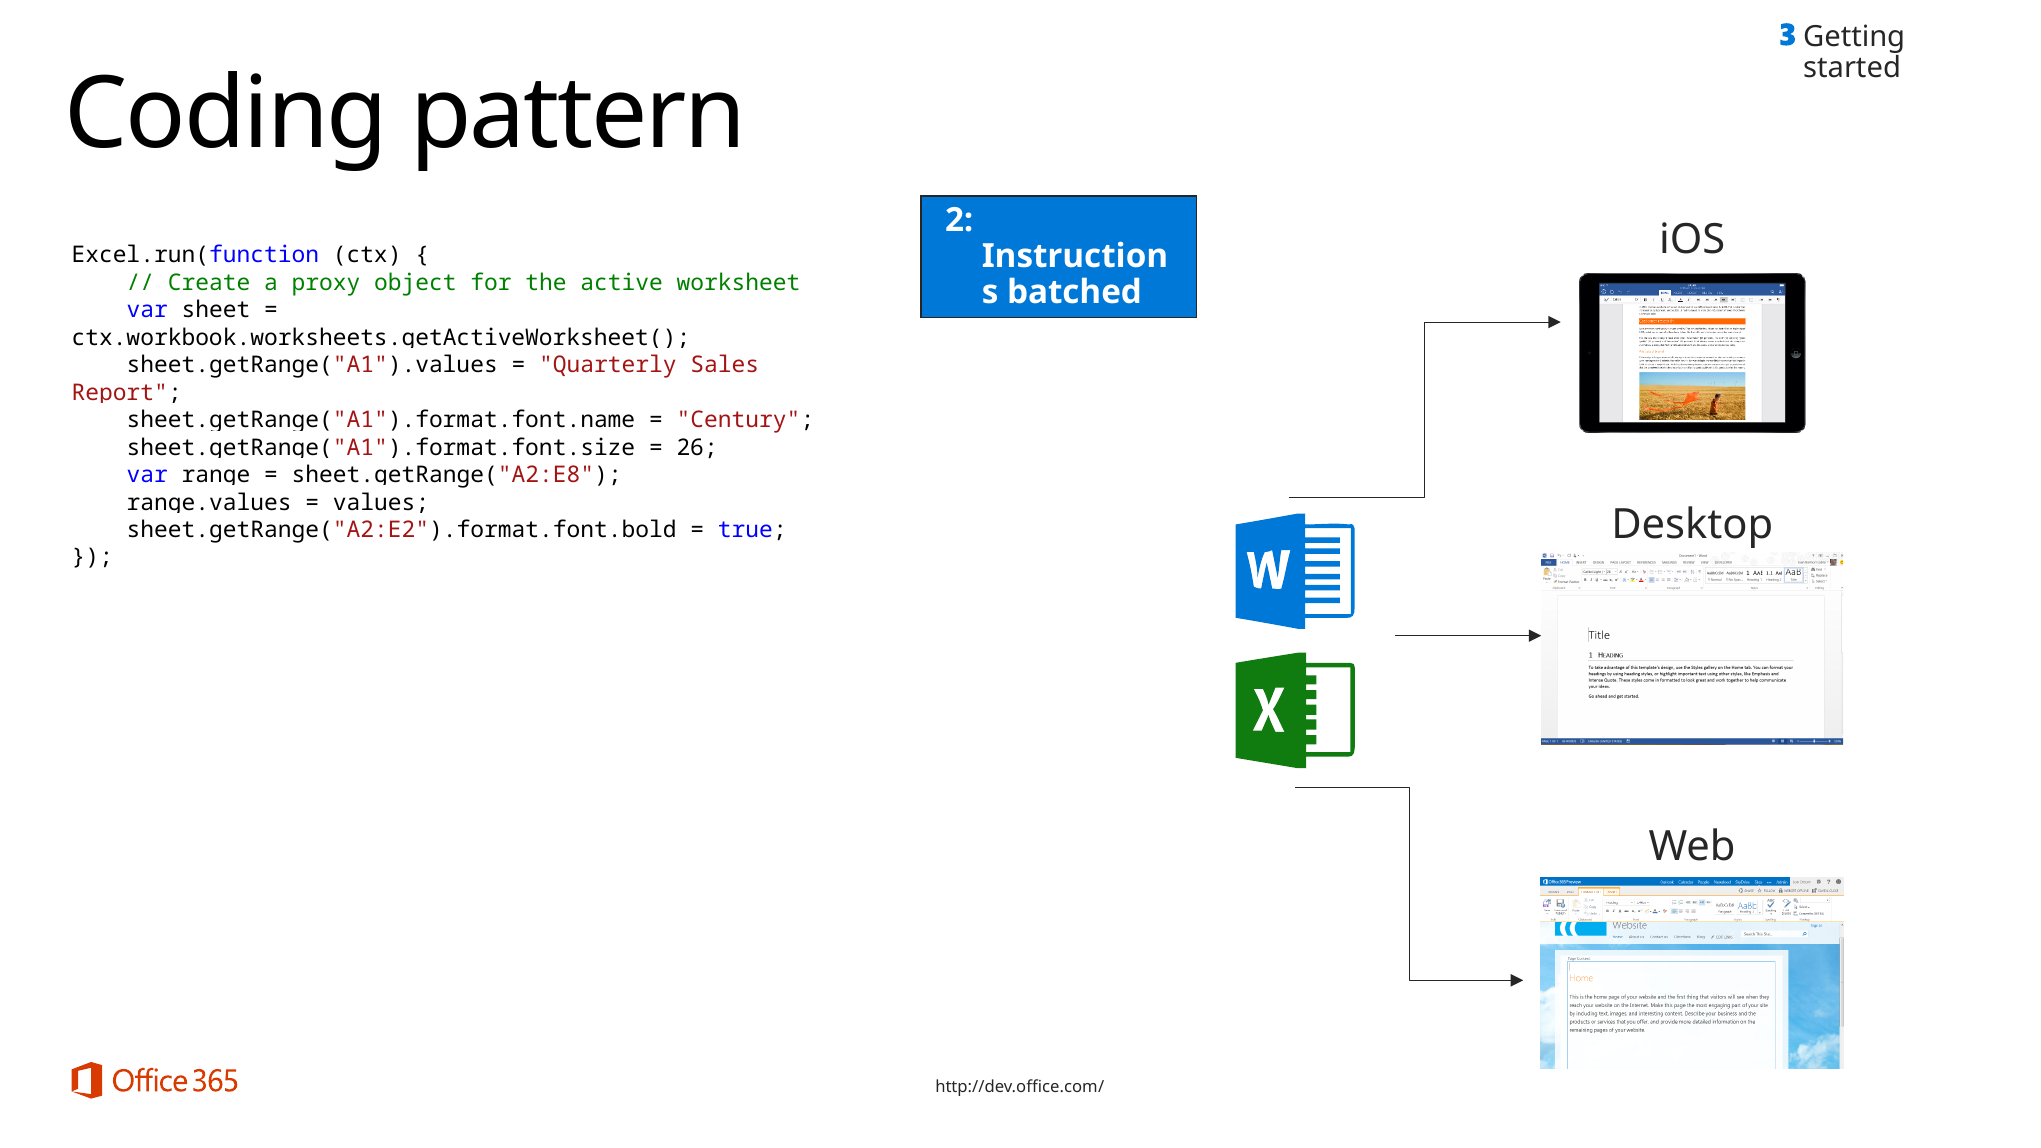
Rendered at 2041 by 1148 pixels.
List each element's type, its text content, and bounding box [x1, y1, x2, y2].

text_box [1235, 204, 1844, 1069]
text_box Excel.run(function (ctx) { // Create a proxy object for the active worksheet var sheet = ctx.workbook.worksheets.getActiveWorksheet(); sheet.getRange("A1").values = "Quarterly Sales Report"; sheet.getRange("A1").format.font.name = "Century"; sheet.getRange("A1").format.font.size = 26; var range = sheet.getRange("A2:E8"); range.values = values; sheet.getRange("A2:E2").format.font.bold = true; }); [71, 240, 869, 570]
title Coding pattern [40, 45, 1992, 197]
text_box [1778, 5, 2027, 54]
text_box 2: Instructions batched [920, 195, 1197, 318]
